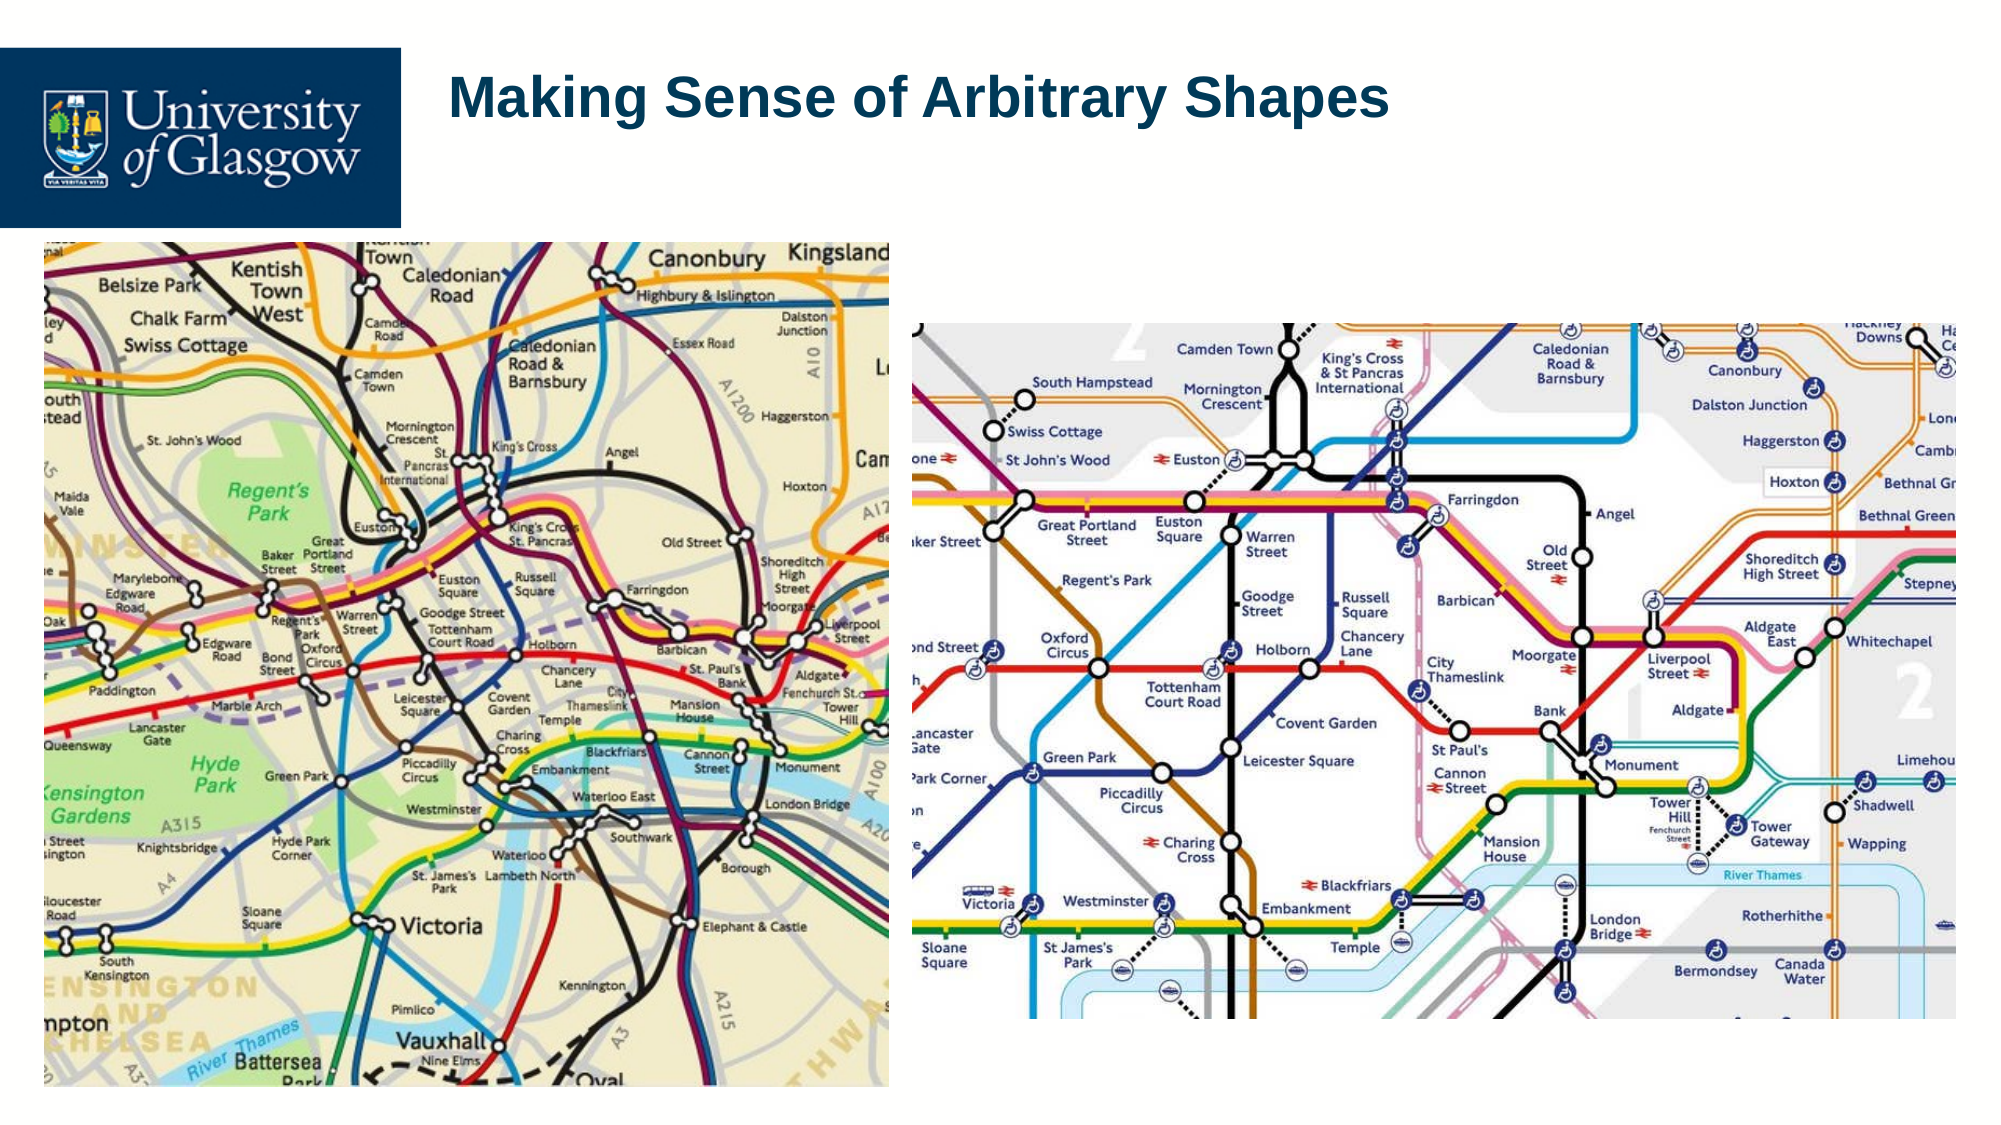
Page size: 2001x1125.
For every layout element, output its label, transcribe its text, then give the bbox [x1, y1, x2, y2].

picture [0, 0, 2000, 1125]
title Making Sense of Arbitrary Shapes [433, 59, 1863, 231]
